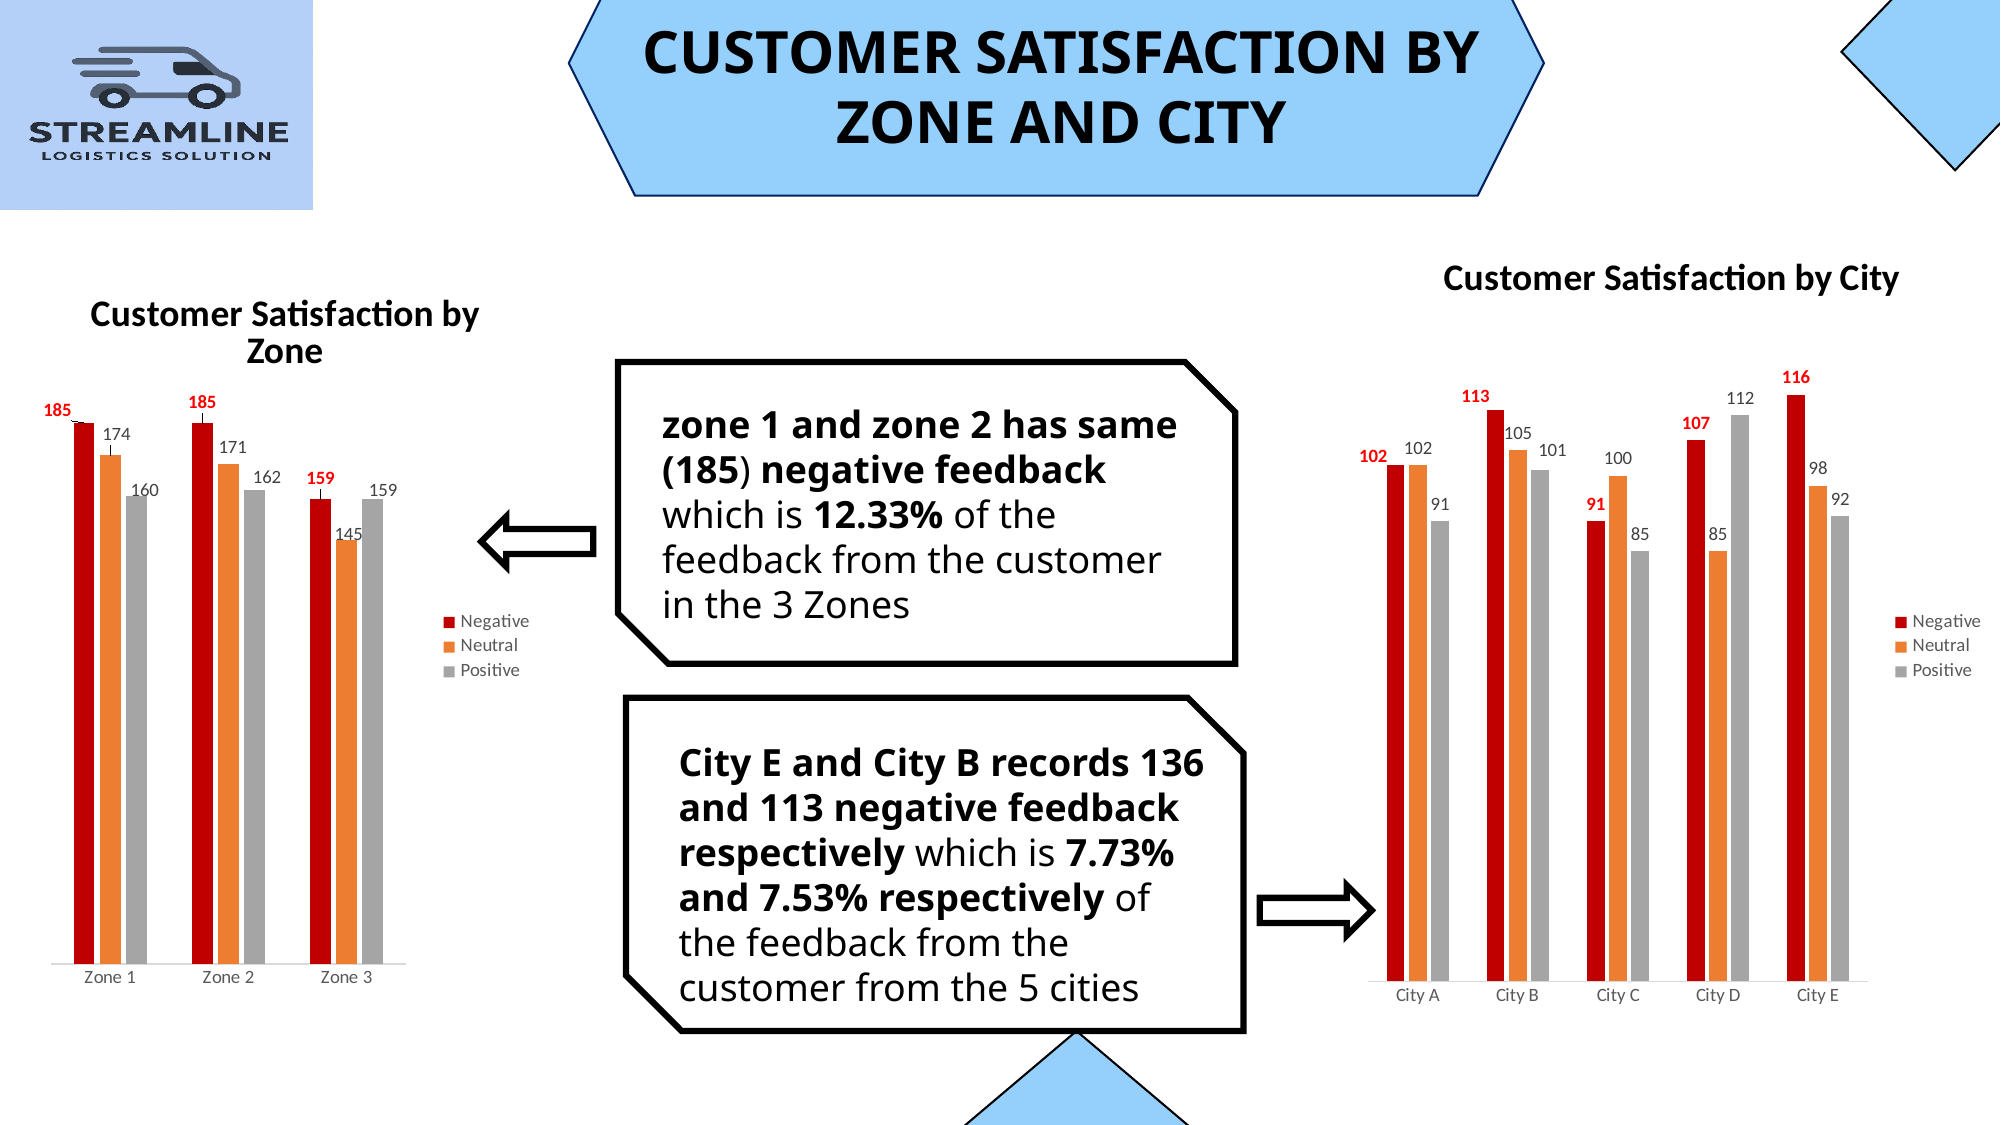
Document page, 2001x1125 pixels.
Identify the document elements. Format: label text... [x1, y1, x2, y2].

chart [21, 263, 549, 1032]
text_box City E and City B records 136 and 113 negative feedback respectively which is 7.73% and 7.53% respectively of the feedback from the customer from the 5 cities [663, 731, 1222, 1062]
text_box zone 1 and zone 2 has same (185) negative feedback which is 12.33% of the feedback from the customer in the 3 Zones [647, 645, 1206, 679]
text_box [1258, 896, 1343, 924]
text_box CUSTOMER SATISFACTION BY ZONE AND CITY [608, 8, 1514, 163]
text_box [963, 1062, 1190, 1125]
text_box [625, 696, 1245, 1033]
picture [0, 0, 314, 210]
text_box [567, 0, 1545, 144]
text_box [617, 163, 1496, 197]
chart [1343, 226, 2000, 1068]
text_box [549, 527, 595, 556]
text_box [1840, 0, 2000, 172]
text_box [616, 360, 1237, 665]
